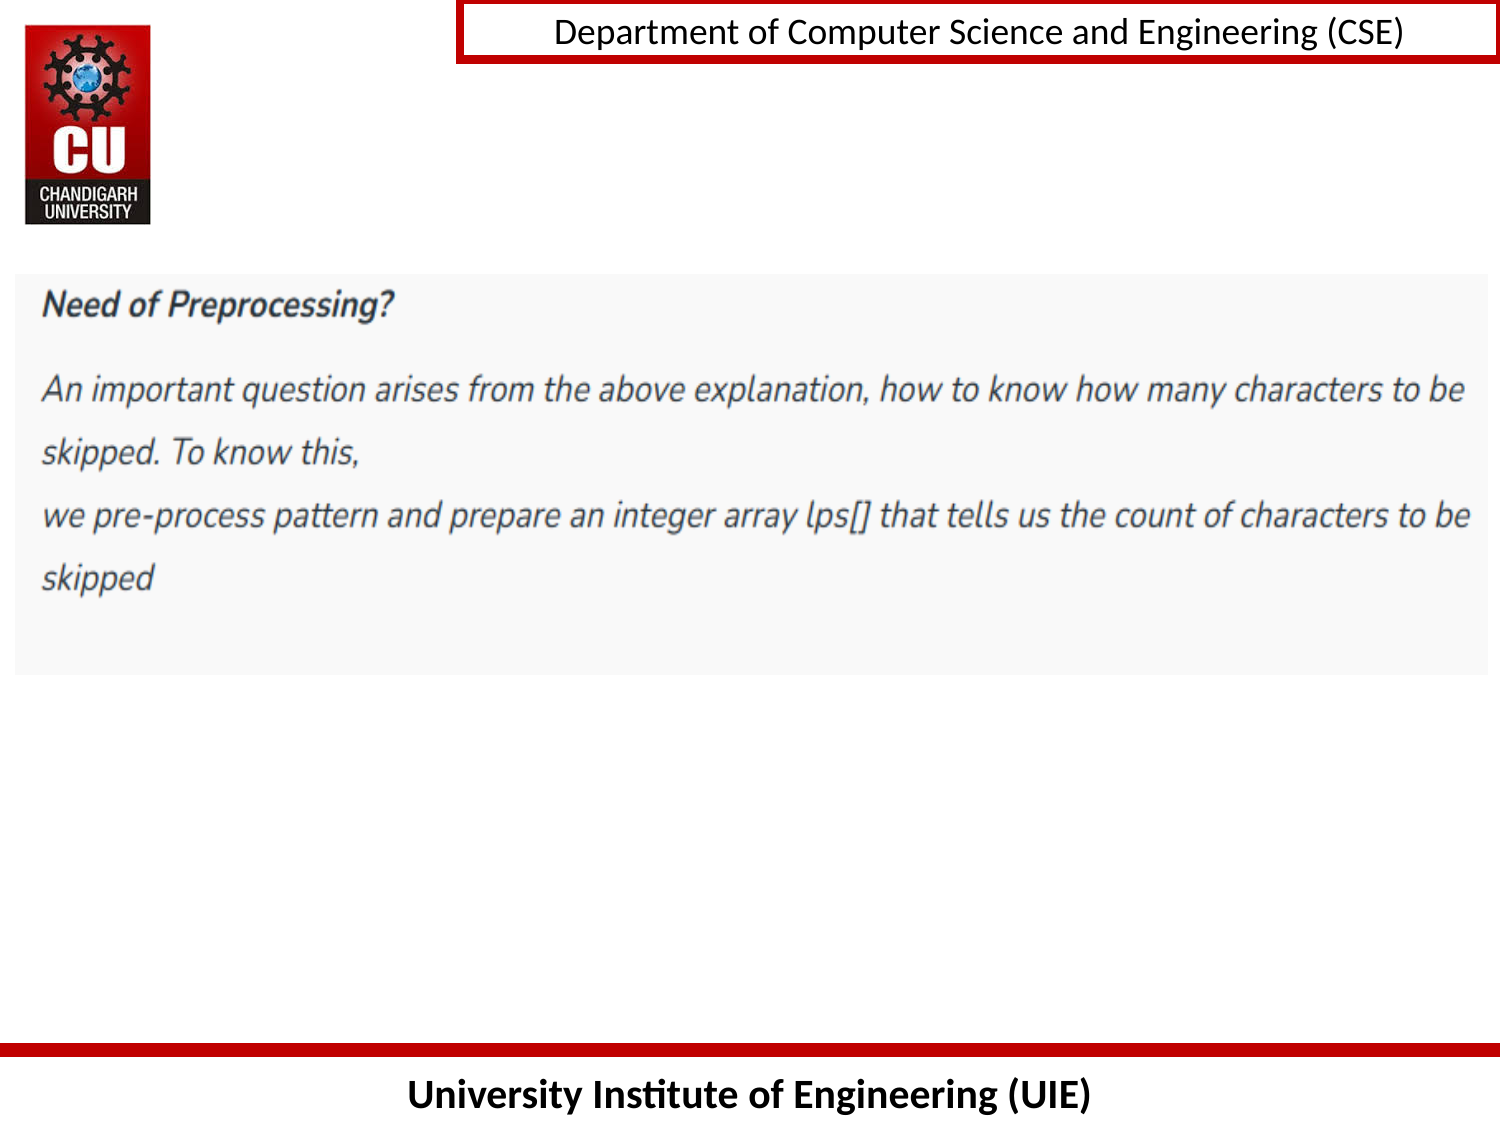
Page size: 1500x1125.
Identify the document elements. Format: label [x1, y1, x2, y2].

picture [24, 24, 151, 225]
picture [15, 274, 1488, 676]
